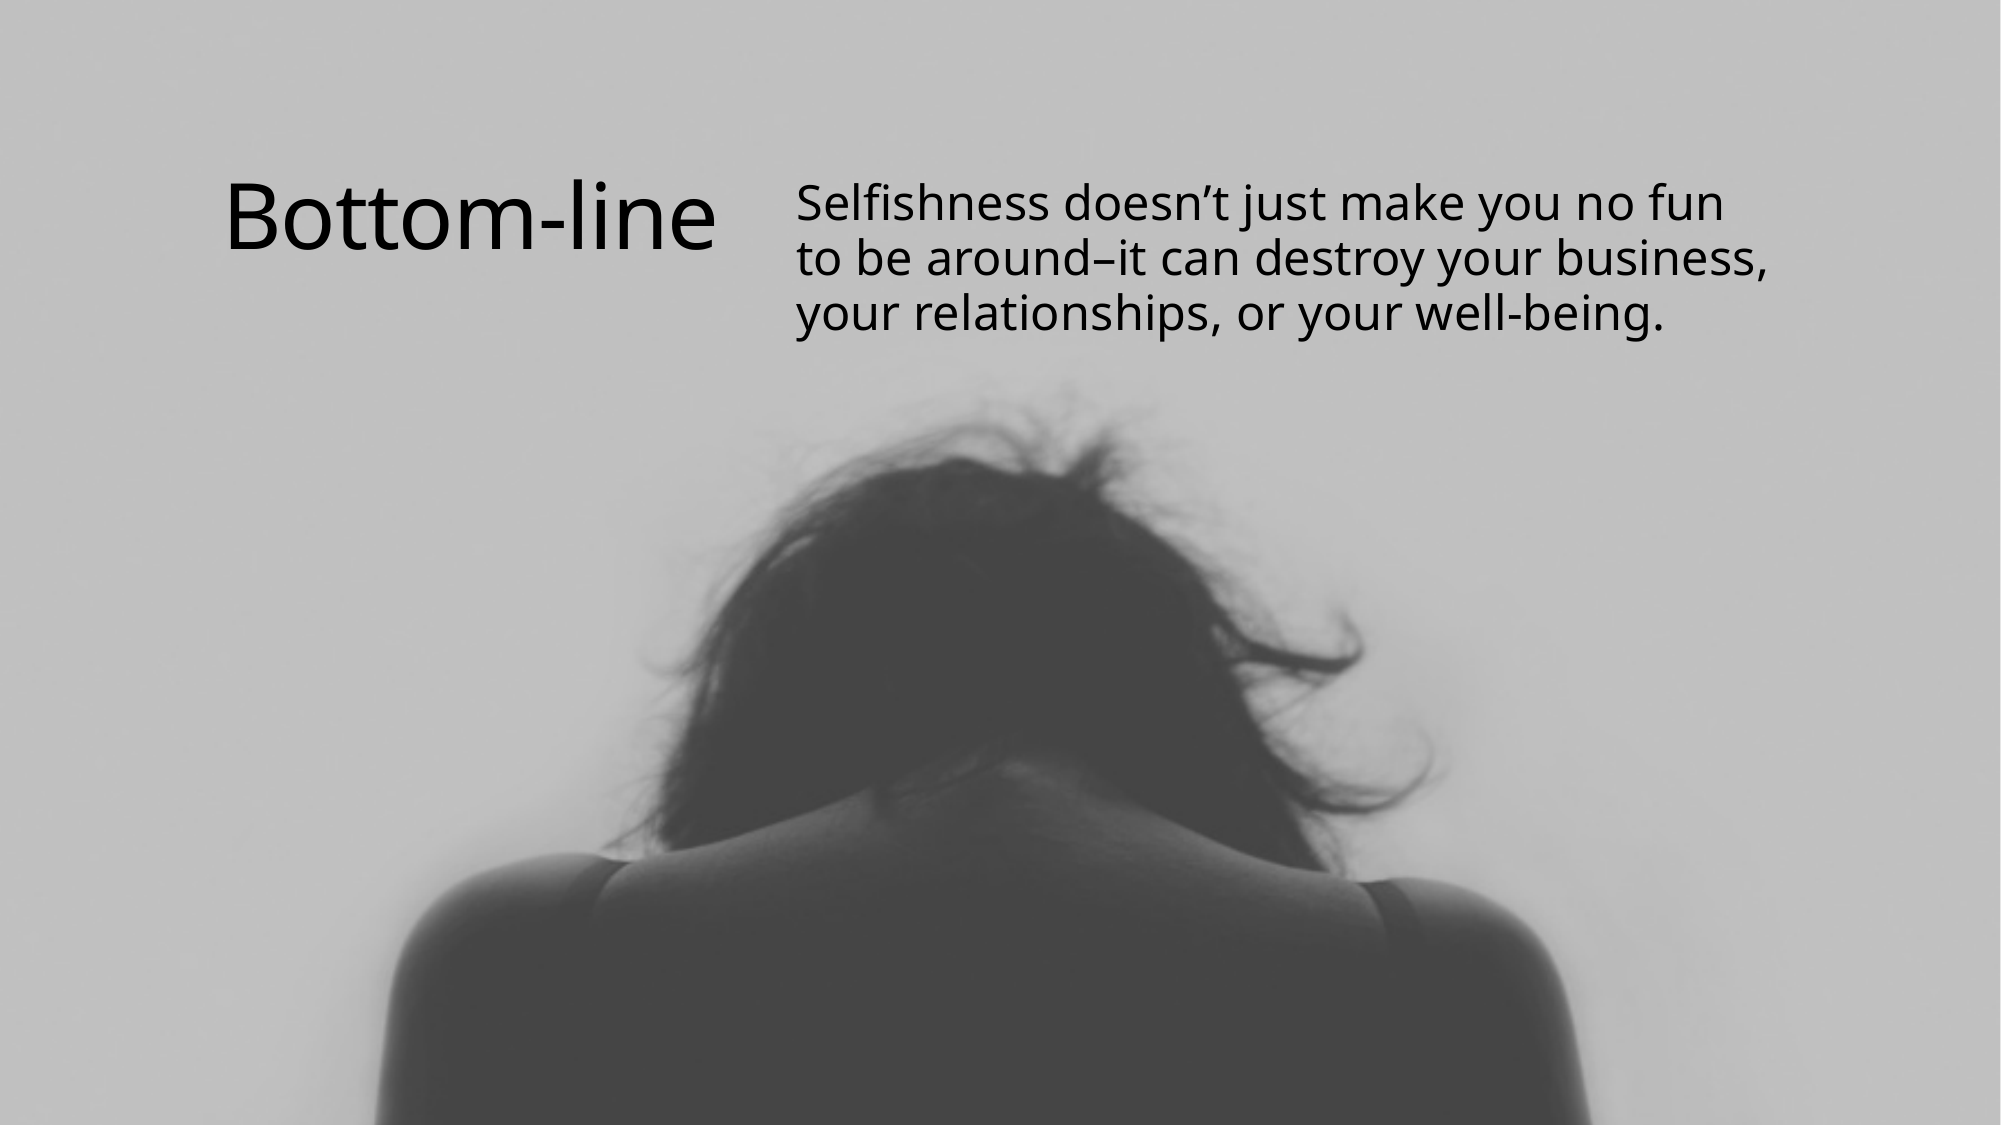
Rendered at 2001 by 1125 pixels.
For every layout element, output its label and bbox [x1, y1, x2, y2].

list [0, 0, 2000, 1125]
